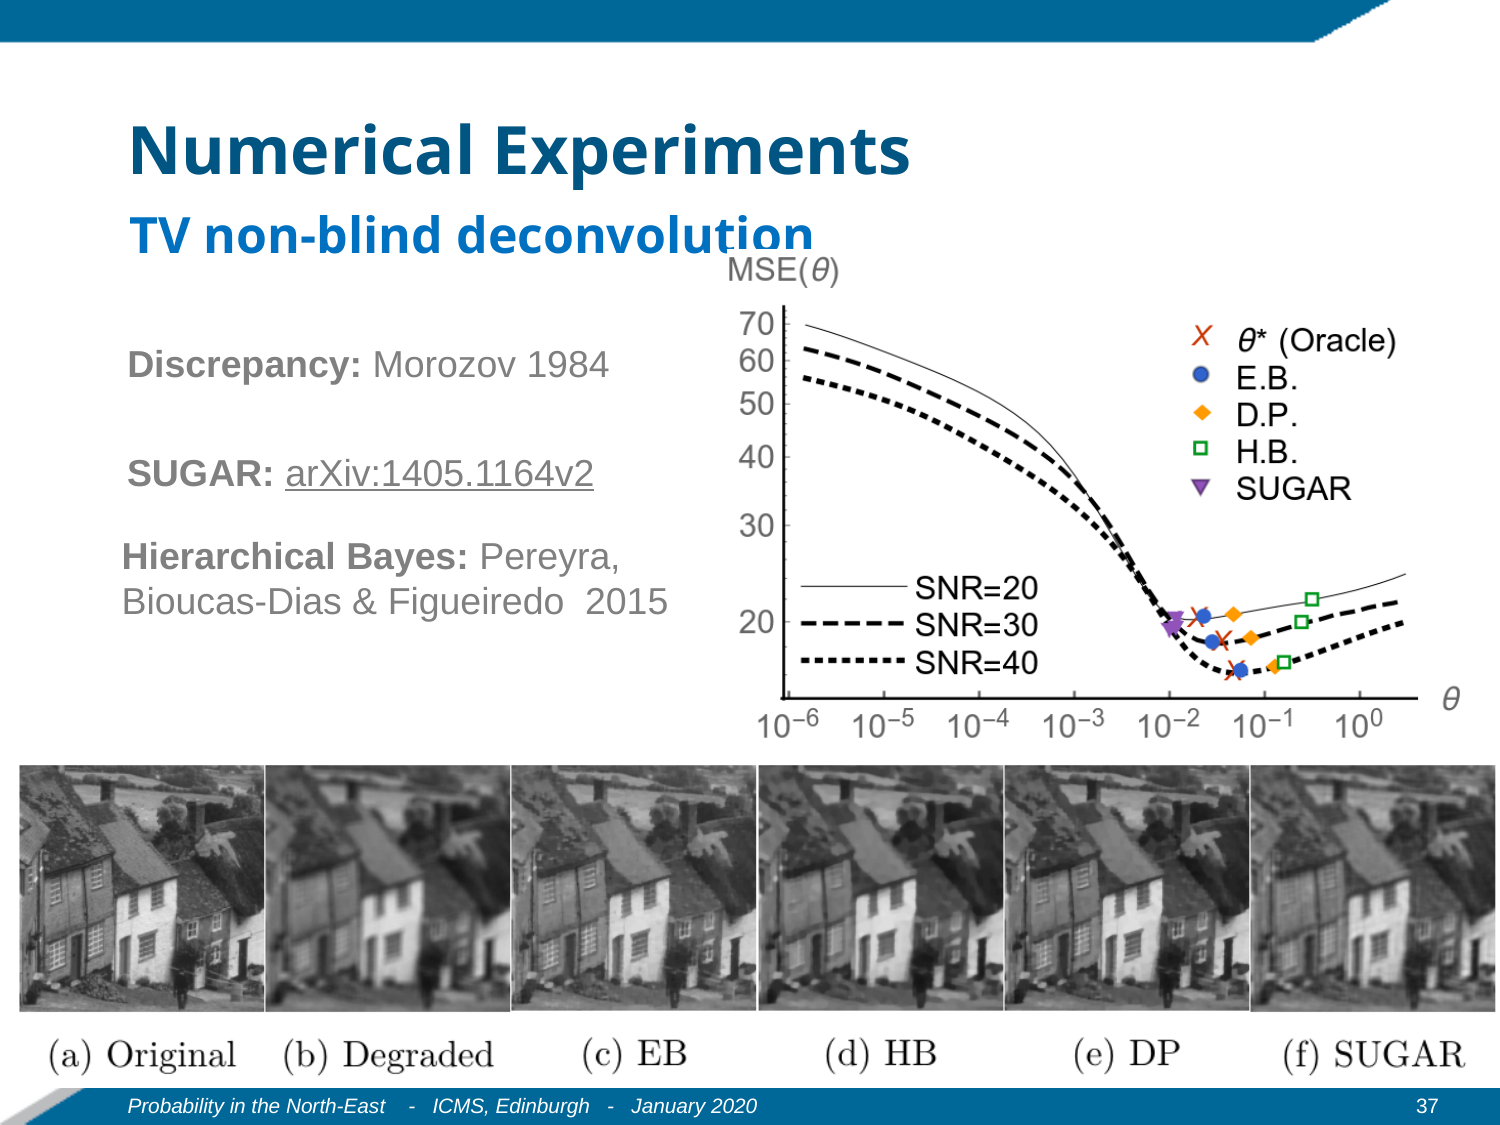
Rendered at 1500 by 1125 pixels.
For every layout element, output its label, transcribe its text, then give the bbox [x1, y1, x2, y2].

slide_number 37 [1401, 1096, 1500, 1125]
title Numerical Experiments [112, 99, 1388, 288]
text_box Hierarchical Bayes: Pereyra, Bioucas-Dias & Figueiredo 2015 [106, 524, 721, 630]
text_box Discrepancy: Morozov 1984 [101, 332, 625, 393]
text_box SUGAR: arXiv:1405.1164v2 [101, 441, 610, 502]
picture [0, 0, 1500, 1125]
text_box TV non-blind deconvolution [114, 196, 1290, 272]
